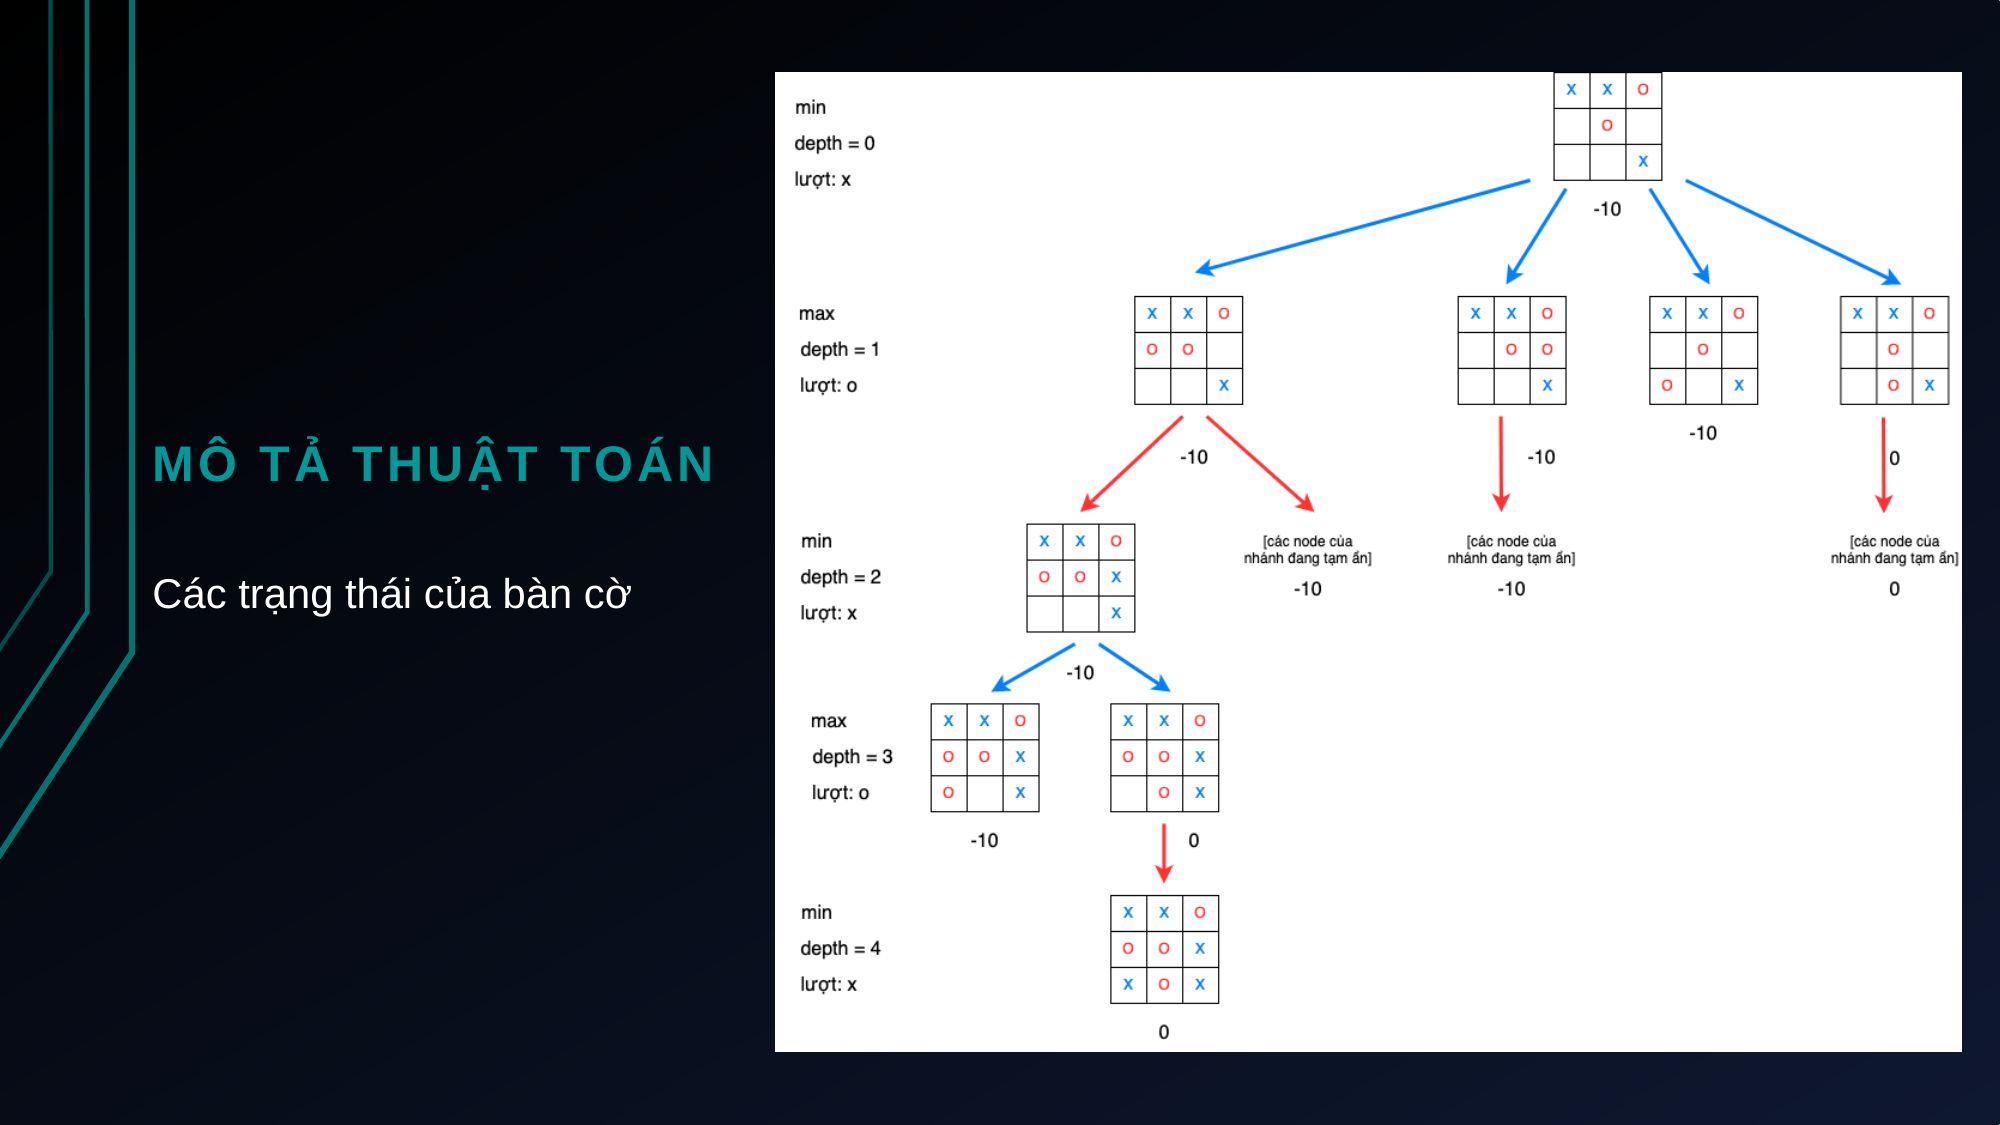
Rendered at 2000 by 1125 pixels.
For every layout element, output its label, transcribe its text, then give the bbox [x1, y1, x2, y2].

picture [775, 72, 1963, 1053]
title Mô tả thuật toán [132, 162, 772, 562]
list Các trạng thái của bàn cờ [132, 562, 772, 880]
